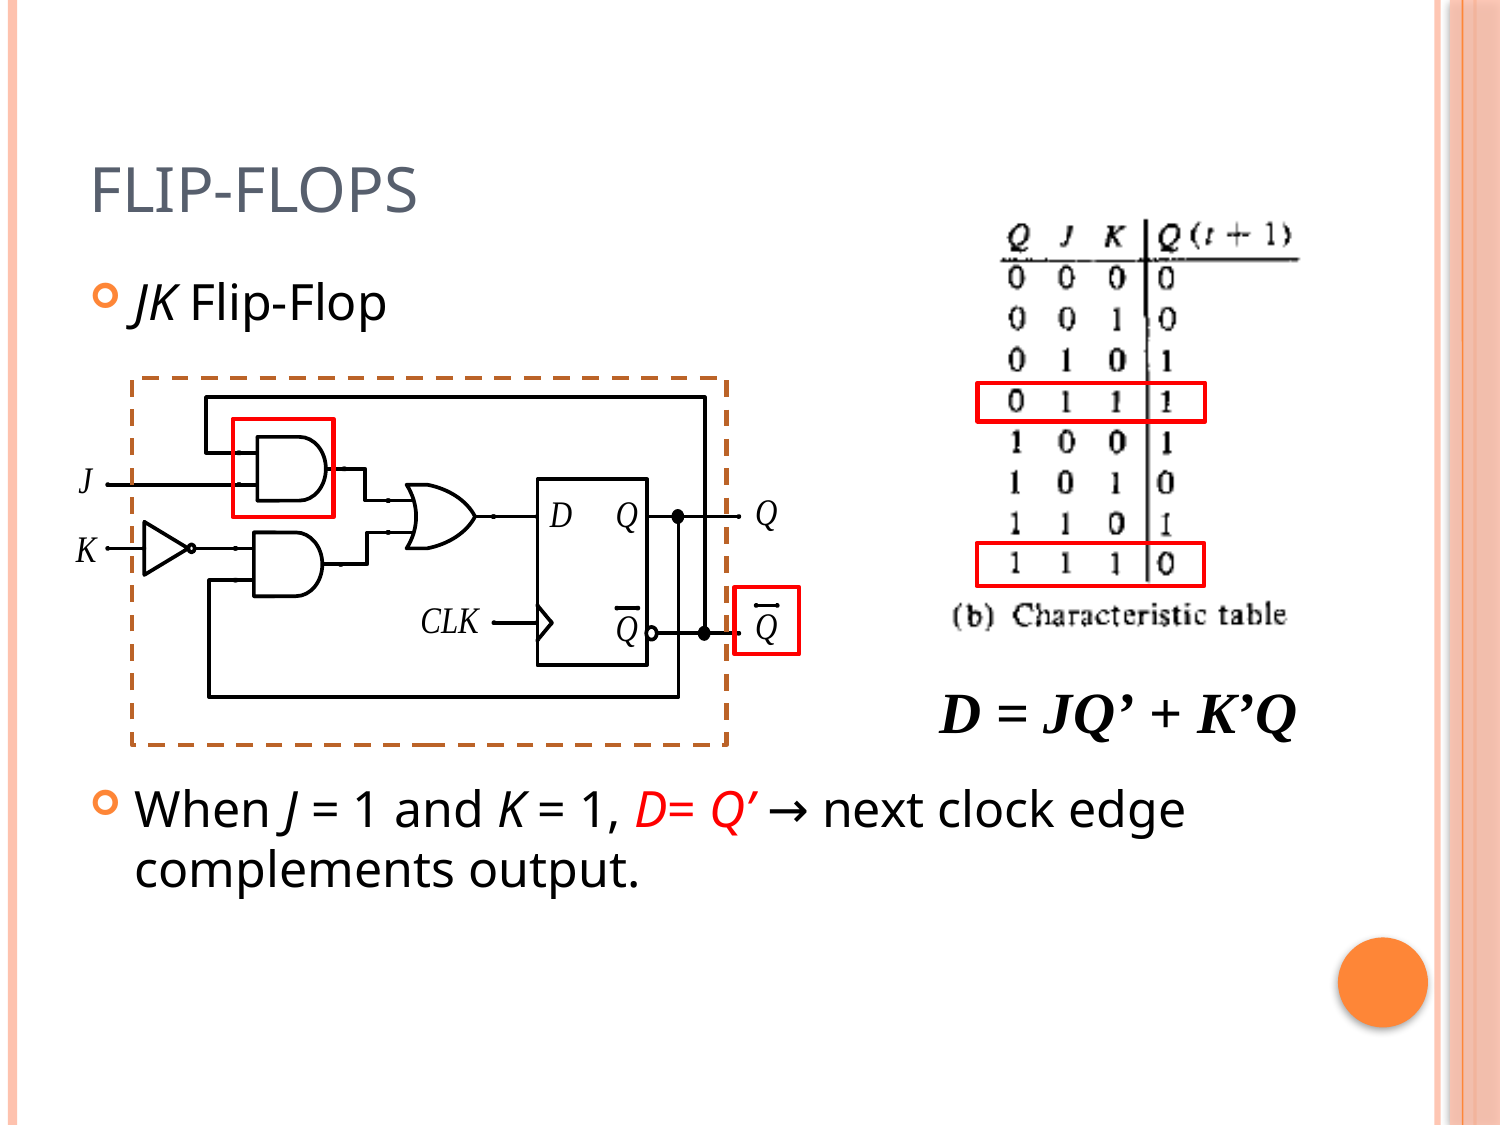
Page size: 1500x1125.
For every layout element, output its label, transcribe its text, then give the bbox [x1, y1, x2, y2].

text_box [789, 585, 801, 656]
list JK Flip-Flop When J = 1 and K = 1, D= Q’ → next clock edge complements output. [75, 262, 1338, 1062]
text_box [130, 714, 729, 747]
title Flip-Flops [75, 45, 1338, 233]
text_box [71, 390, 784, 704]
picture [936, 182, 1341, 652]
text_box [130, 376, 729, 387]
text_box D = JQ’ + K’Q [939, 675, 1298, 746]
